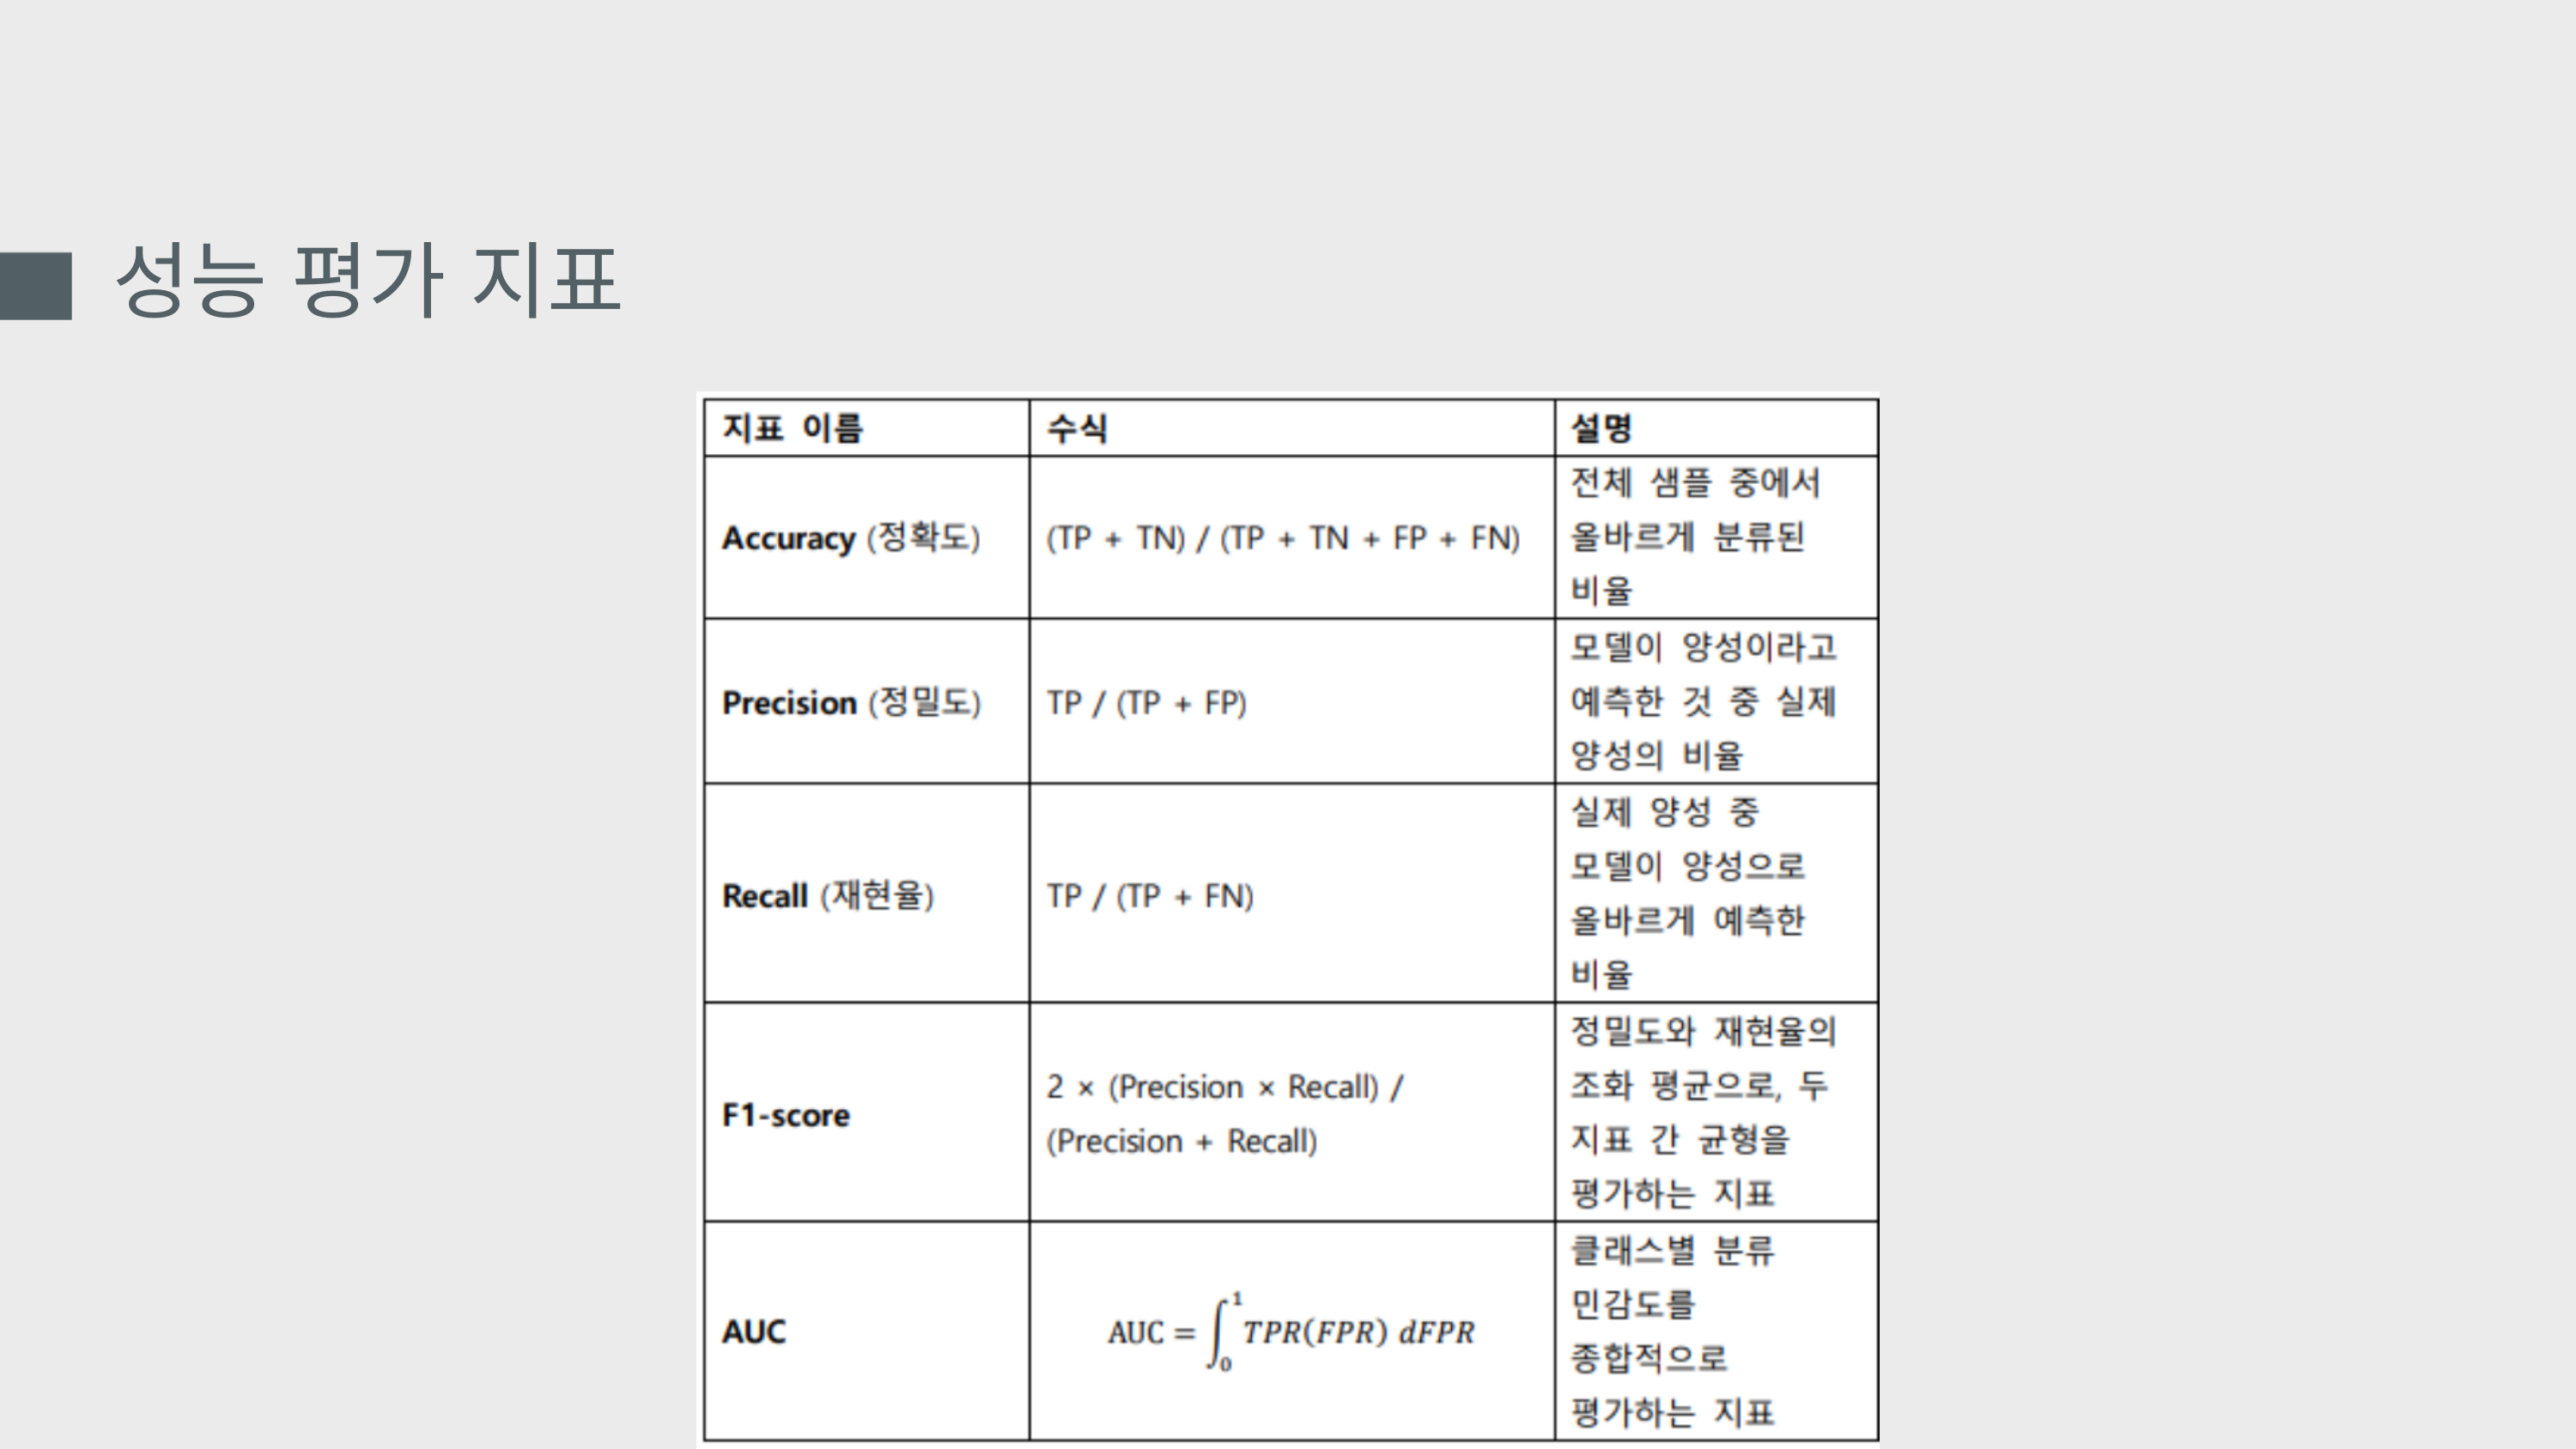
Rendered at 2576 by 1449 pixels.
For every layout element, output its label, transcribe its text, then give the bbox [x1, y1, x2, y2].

picture [0, 252, 72, 321]
text_box 성능 평가 지표 [112, 223, 2475, 342]
picture [696, 391, 1880, 1449]
